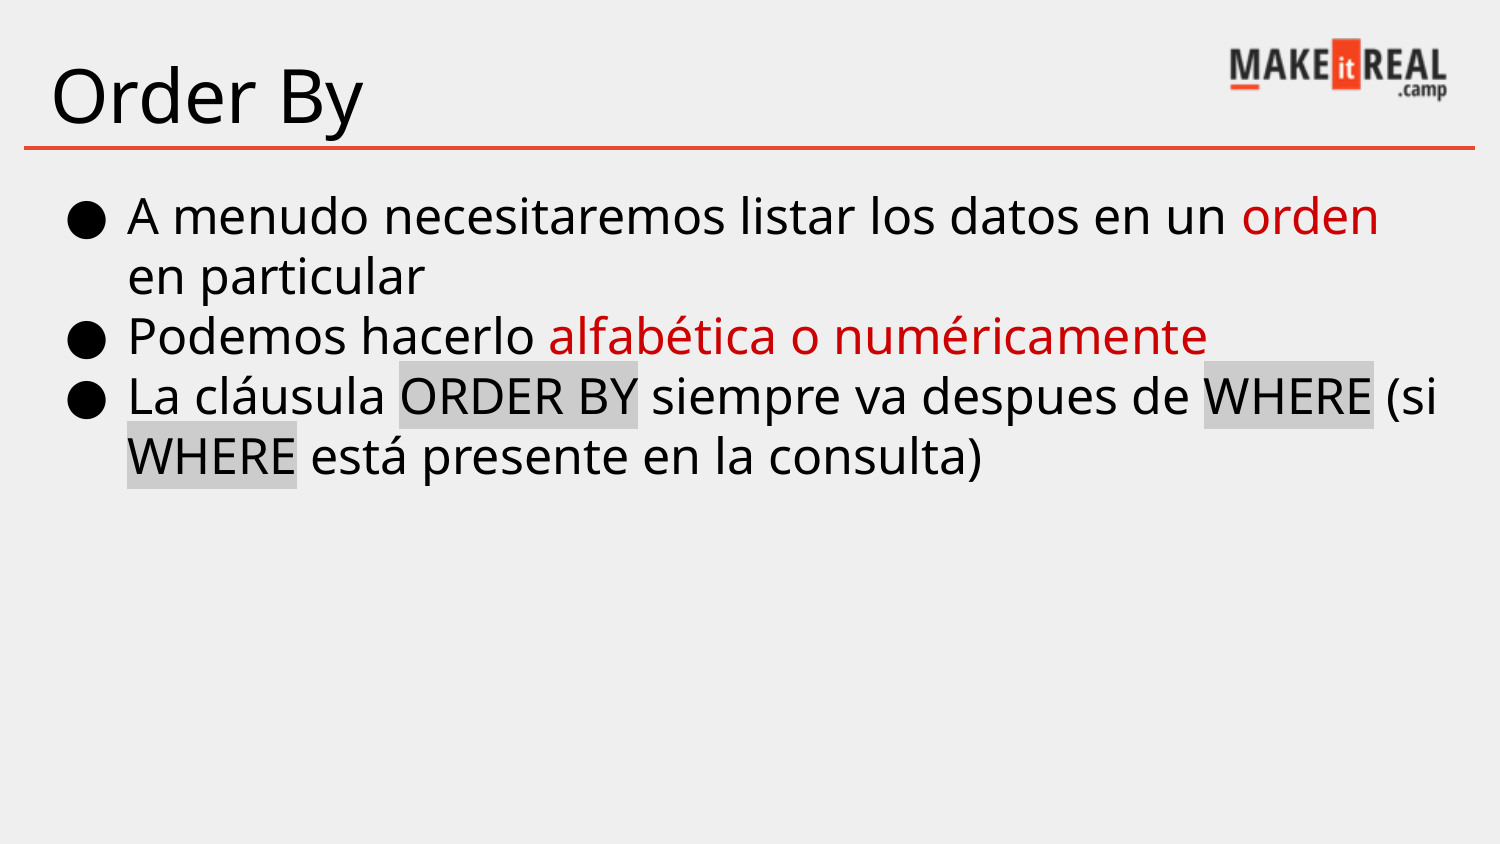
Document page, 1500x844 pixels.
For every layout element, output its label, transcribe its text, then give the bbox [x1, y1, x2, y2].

picture [24, 146, 1476, 151]
picture [1202, 15, 1476, 126]
text_box Order By [35, 33, 1205, 137]
text_box A menudo necesitaremos listar los datos en un orden en particular Podemos hacerlo alfabética o numéricamente La cláusula ORDER BY siempre va despues de WHERE (si WHERE está presente en la consulta) [37, 169, 1459, 805]
